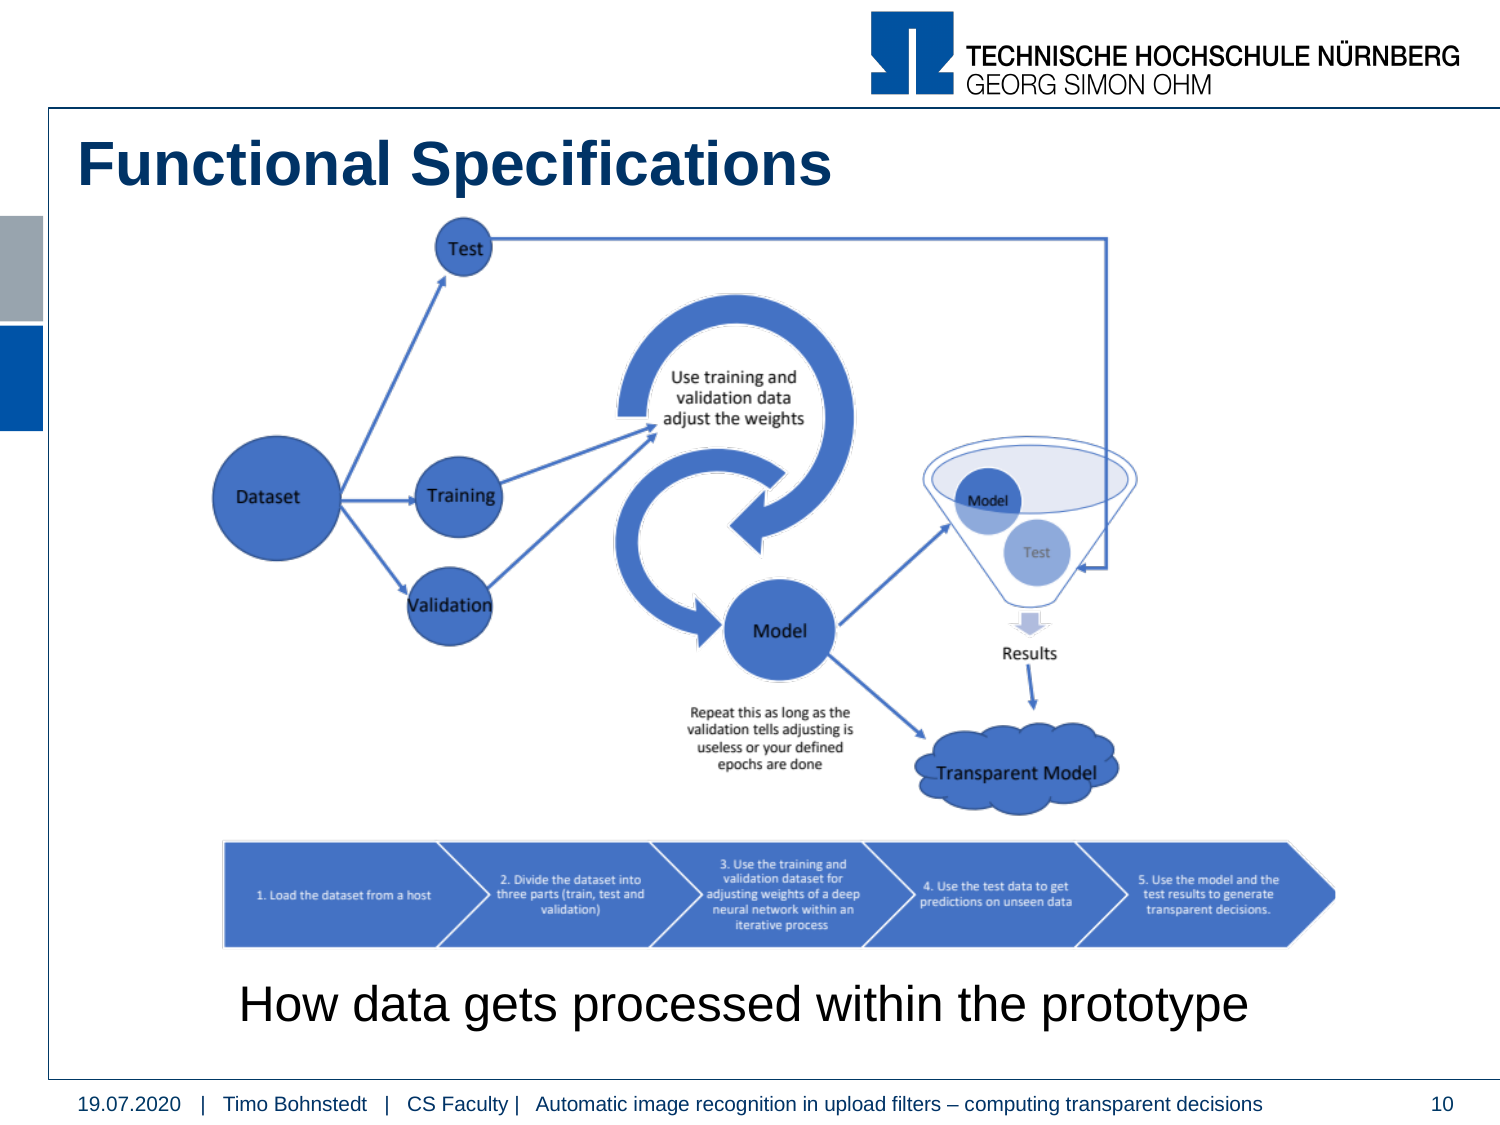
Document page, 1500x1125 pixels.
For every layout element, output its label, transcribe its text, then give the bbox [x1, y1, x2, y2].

title Functional Specifications [77, 122, 1413, 182]
picture [209, 211, 1336, 952]
picture [868, 9, 1462, 97]
text_box How data gets processed within the prototype [223, 964, 1279, 1040]
